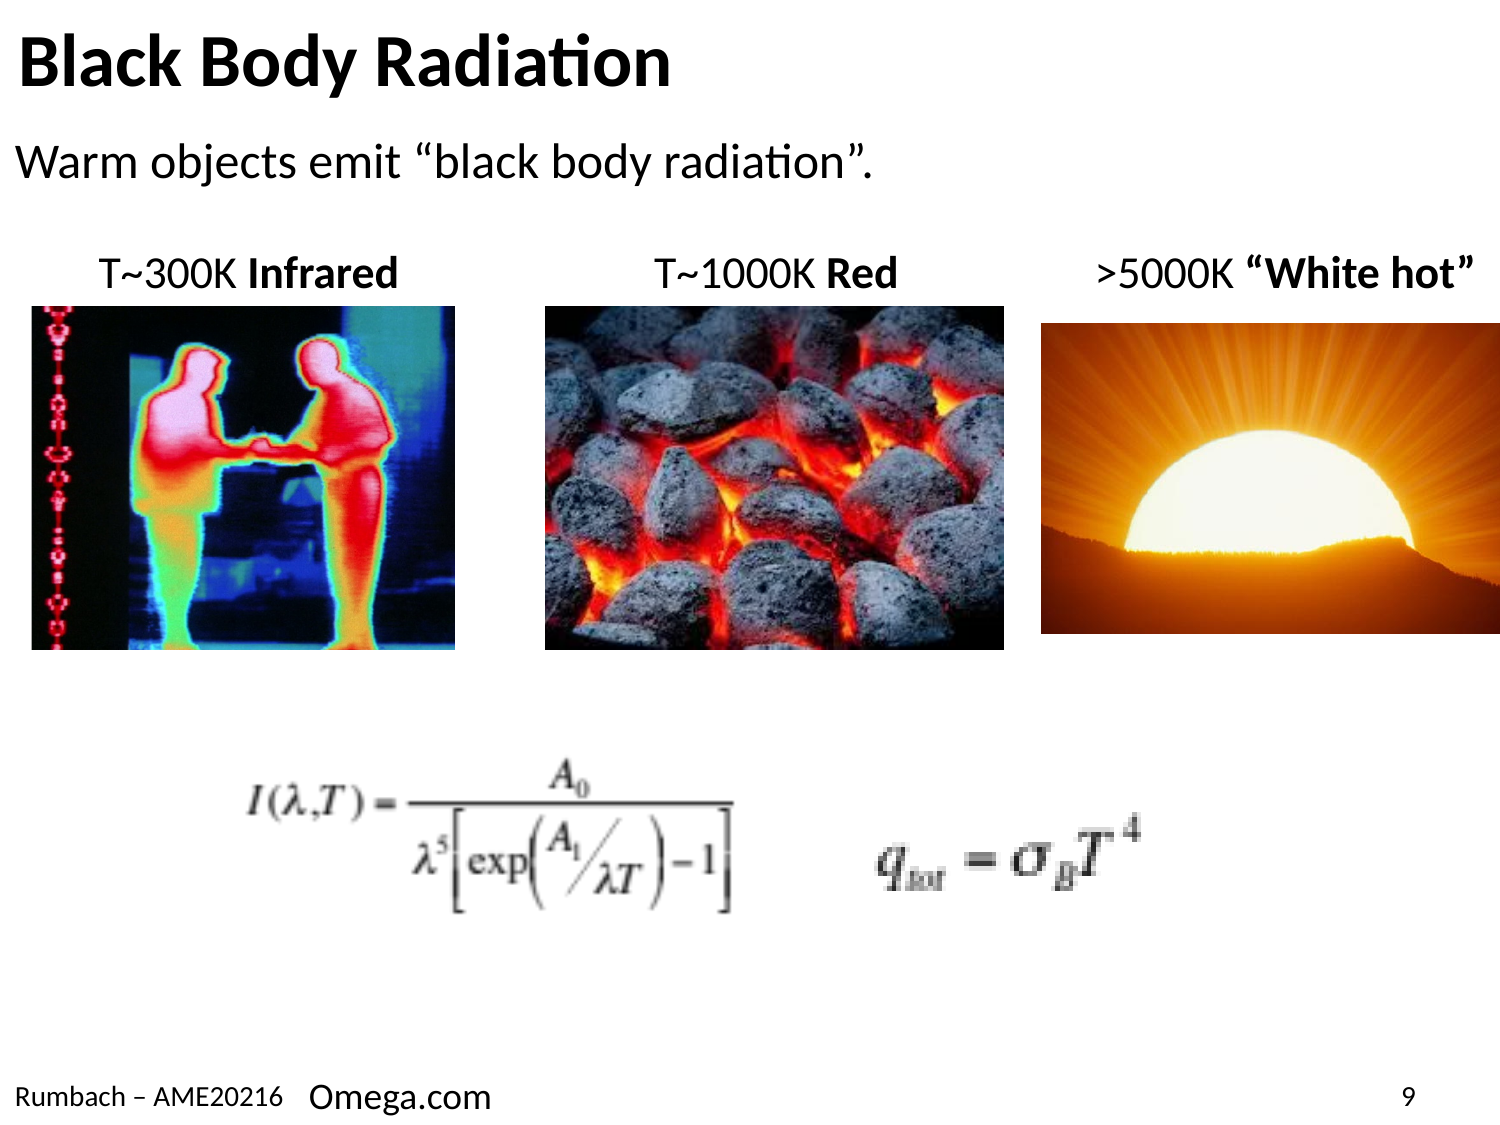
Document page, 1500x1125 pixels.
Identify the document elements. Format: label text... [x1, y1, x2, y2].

text_box T~300K Infrared [83, 235, 415, 304]
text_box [865, 808, 1143, 892]
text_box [241, 750, 738, 915]
picture [1041, 322, 1500, 634]
picture [545, 305, 1005, 650]
text_box Warm objects emit “black body radiation”. [0, 121, 1268, 196]
text_box Black Body Radiation [3, 4, 690, 109]
text_box >5000K “White hot” [1079, 235, 1492, 306]
text_box T~1000K Red [639, 235, 914, 304]
text_box Omega.com [294, 1064, 508, 1125]
picture [31, 305, 456, 650]
